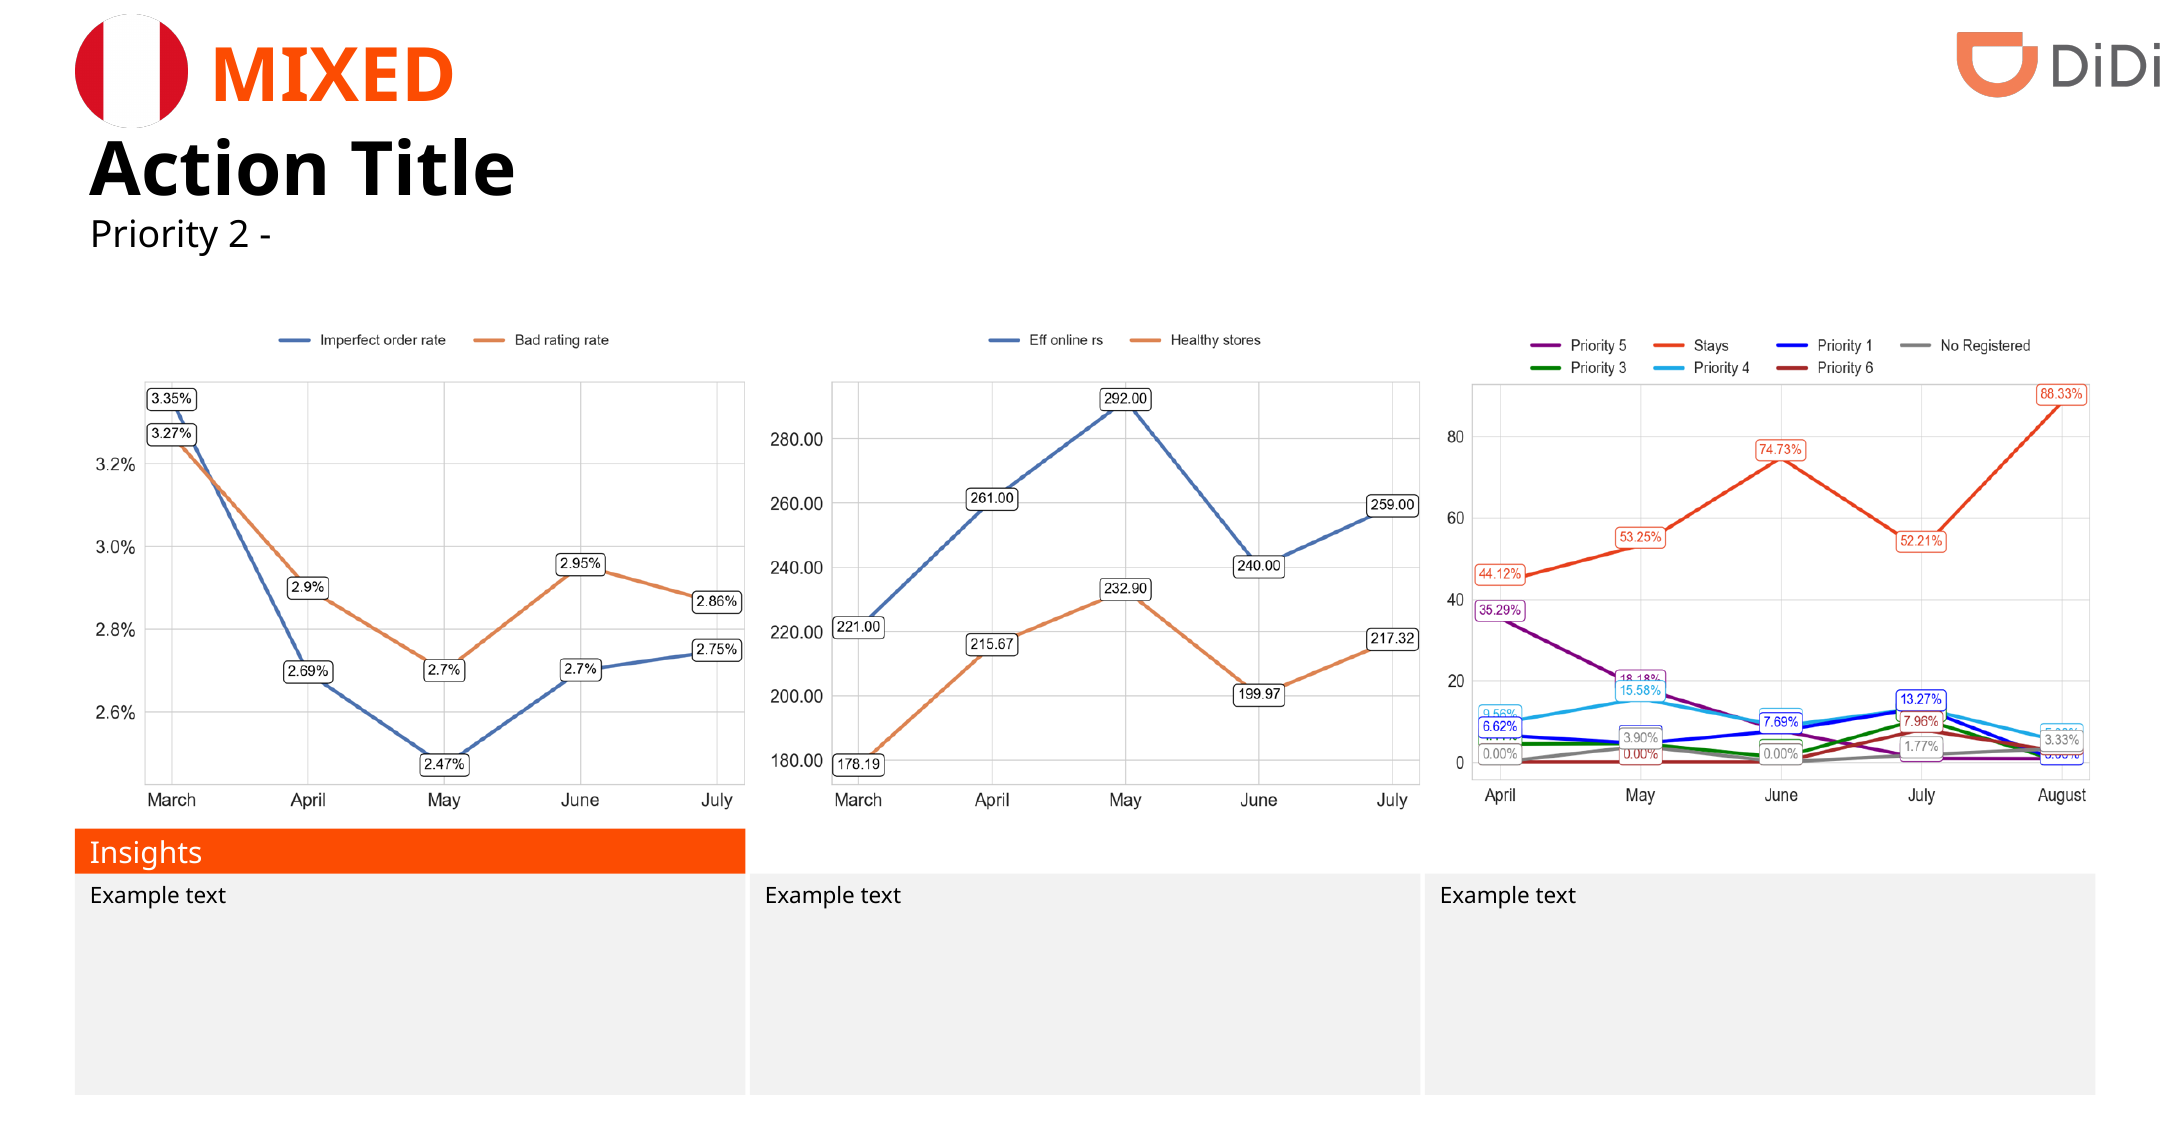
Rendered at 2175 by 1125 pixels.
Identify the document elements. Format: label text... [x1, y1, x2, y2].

text_box Action Title [74, 127, 2175, 202]
picture [74, 322, 2101, 829]
text_box Priority 2 - [74, 202, 2175, 263]
text_box Example text [749, 873, 1421, 1095]
text_box Insights [74, 837, 746, 874]
text_box MIXED [194, 15, 1800, 127]
text_box Example text [1424, 873, 2096, 1095]
picture [1949, 1, 2175, 129]
text_box Example text [74, 874, 746, 1095]
picture [74, 14, 188, 128]
